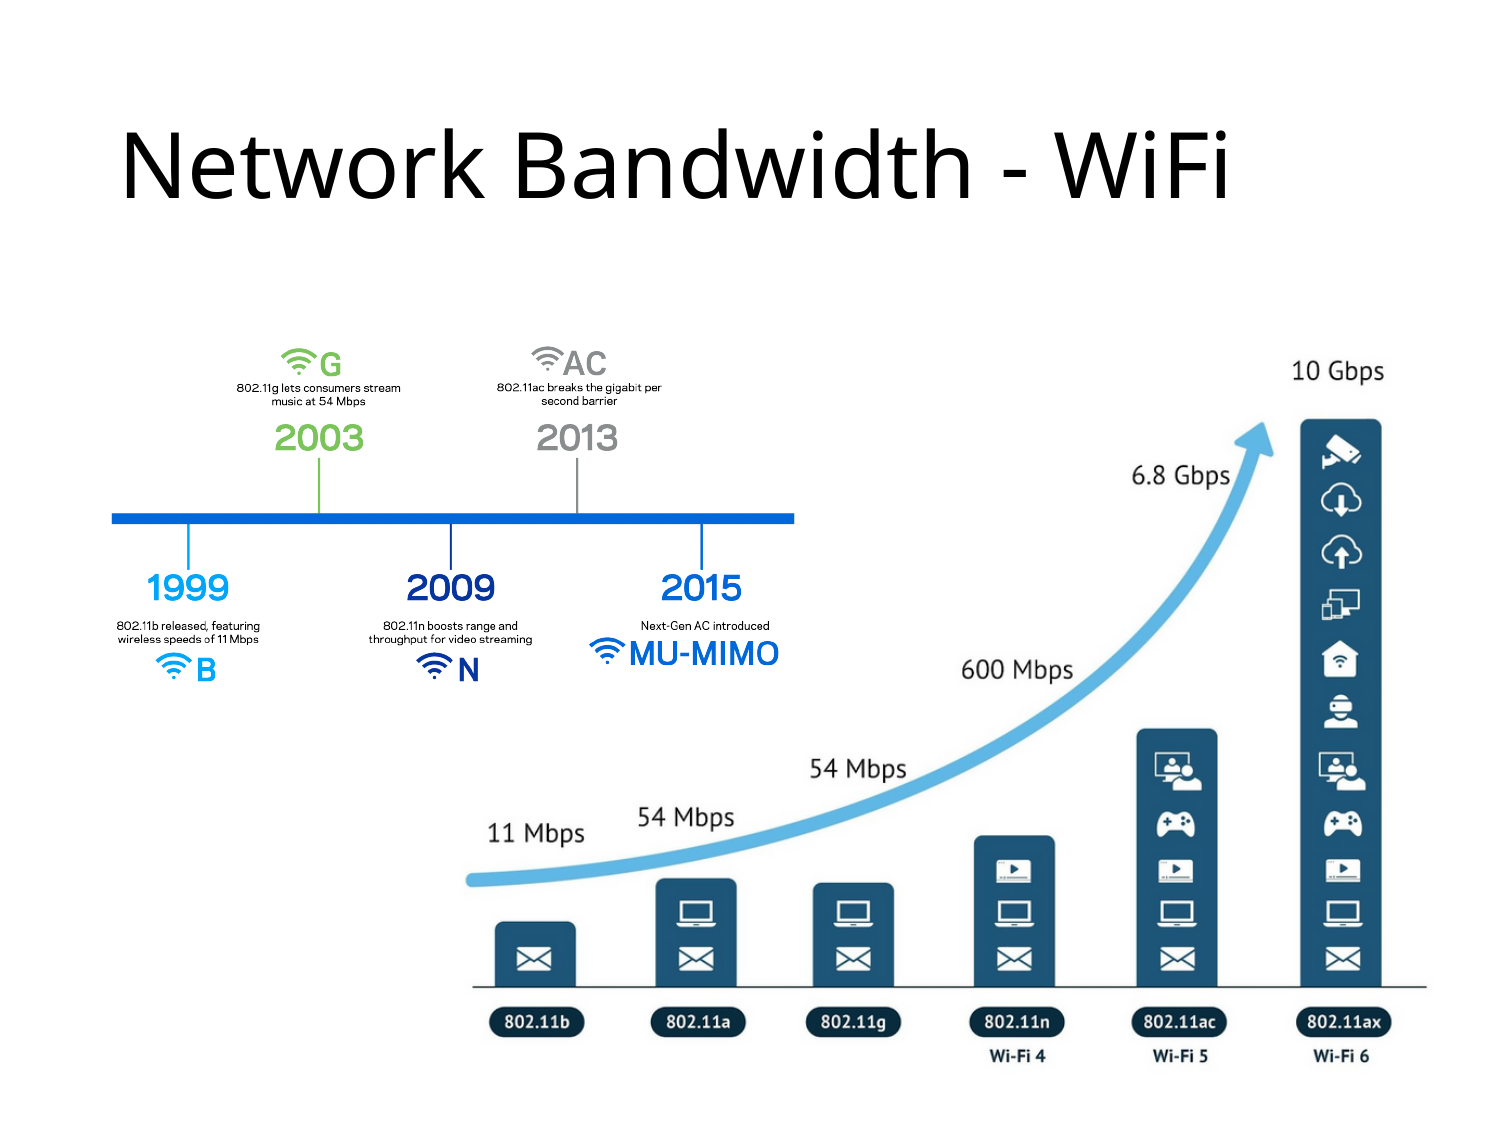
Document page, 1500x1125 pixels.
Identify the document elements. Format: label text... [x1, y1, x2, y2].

picture [103, 339, 1462, 1113]
title Network Bandwidth - WiFi [103, 59, 1397, 278]
